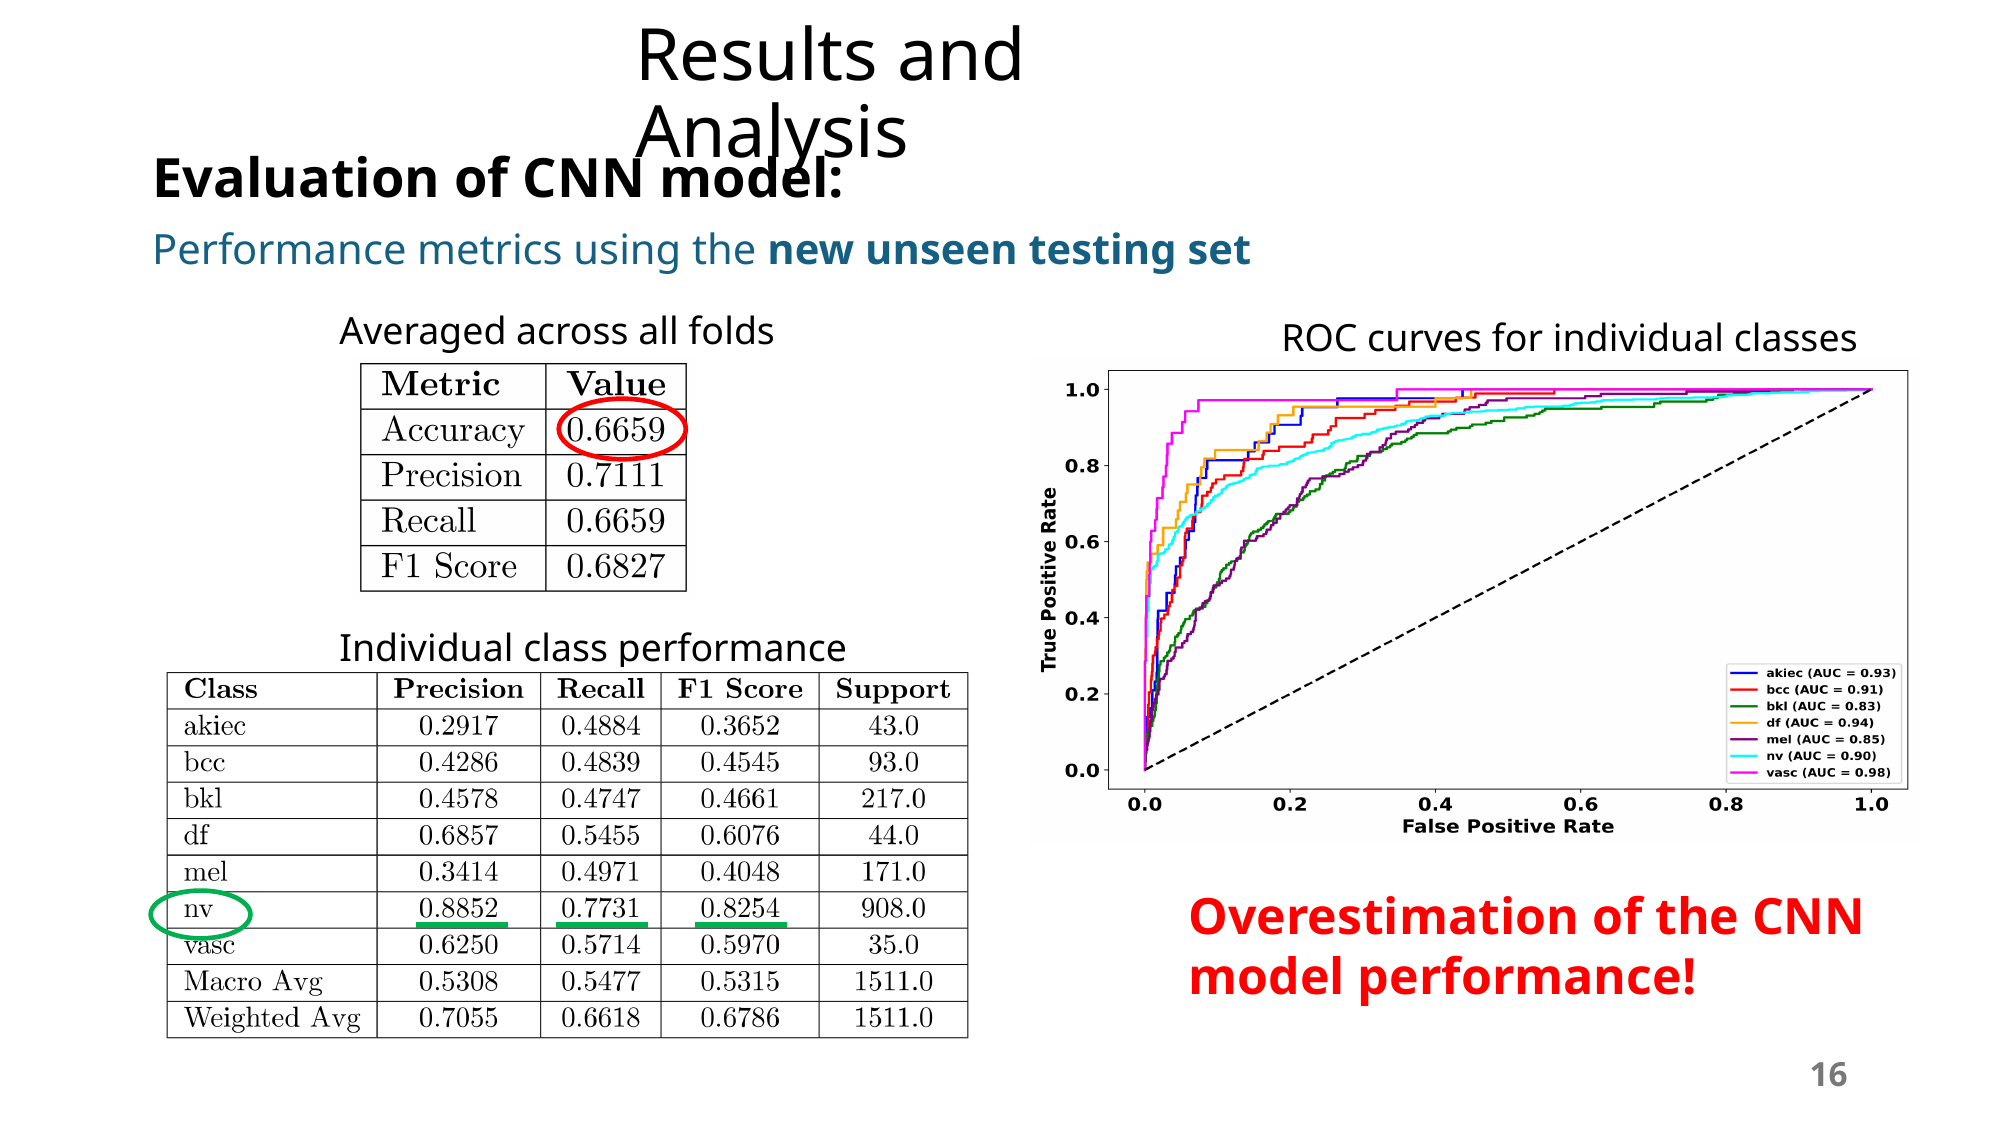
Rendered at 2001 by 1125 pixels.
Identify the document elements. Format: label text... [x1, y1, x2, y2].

picture [1028, 358, 1922, 847]
picture [159, 667, 972, 1044]
text_box Individual class performance [324, 616, 1023, 677]
text_box ROC curves for individual classes [1266, 306, 1889, 358]
text_box Evaluation of CNN model: [137, 142, 1863, 235]
slide_number 16 [1701, 1042, 1863, 1103]
text_box Performance metrics using the new unseen testing set [137, 215, 1441, 281]
text_box Results and Analysis [620, 9, 1305, 181]
text_box [149, 899, 159, 930]
text_box Averaged across all folds [324, 299, 804, 360]
picture [351, 358, 696, 600]
text_box Overestimation of the CNN model performance! [1173, 877, 1889, 1012]
